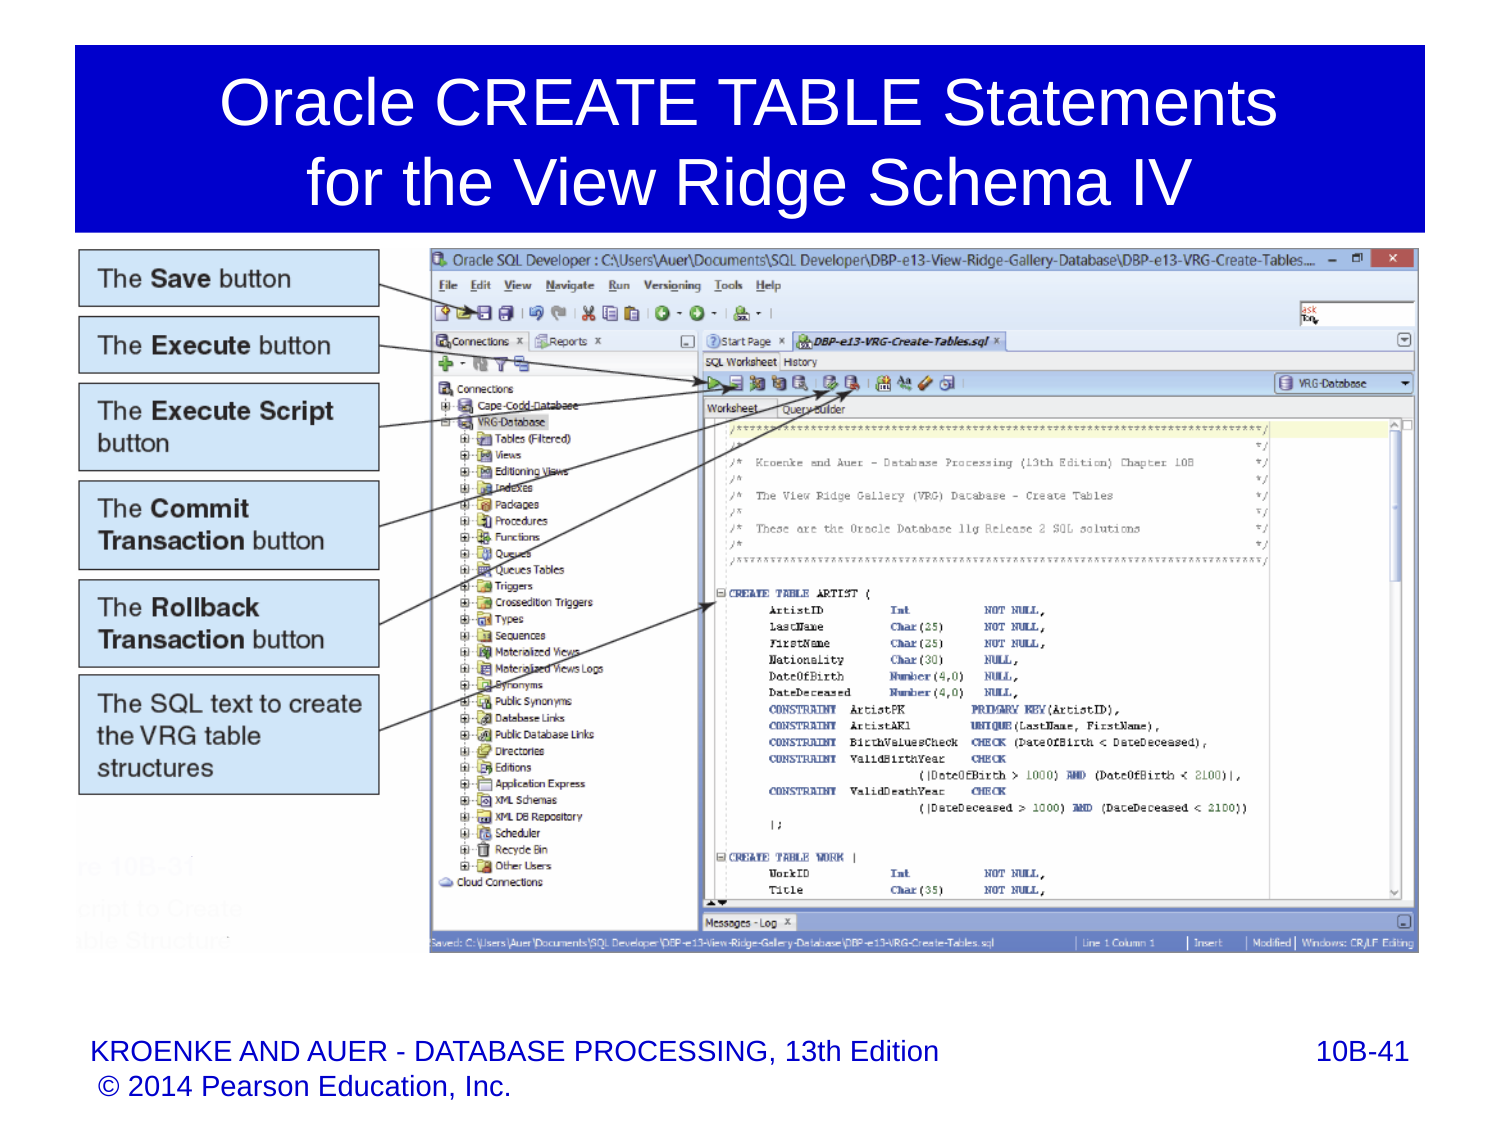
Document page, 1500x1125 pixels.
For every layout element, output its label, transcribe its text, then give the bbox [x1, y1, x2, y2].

title Oracle CREATE TABLE Statements for the View Ridge Schema IV [75, 45, 1425, 233]
footer KROENKE AND AUER - DATABASE PROCESSING, 13th Edition © 2014 Pearson Education, Inc. [74, 1024, 963, 1104]
slide_number 10B-41 [1074, 1024, 1426, 1103]
picture [75, 248, 1419, 953]
